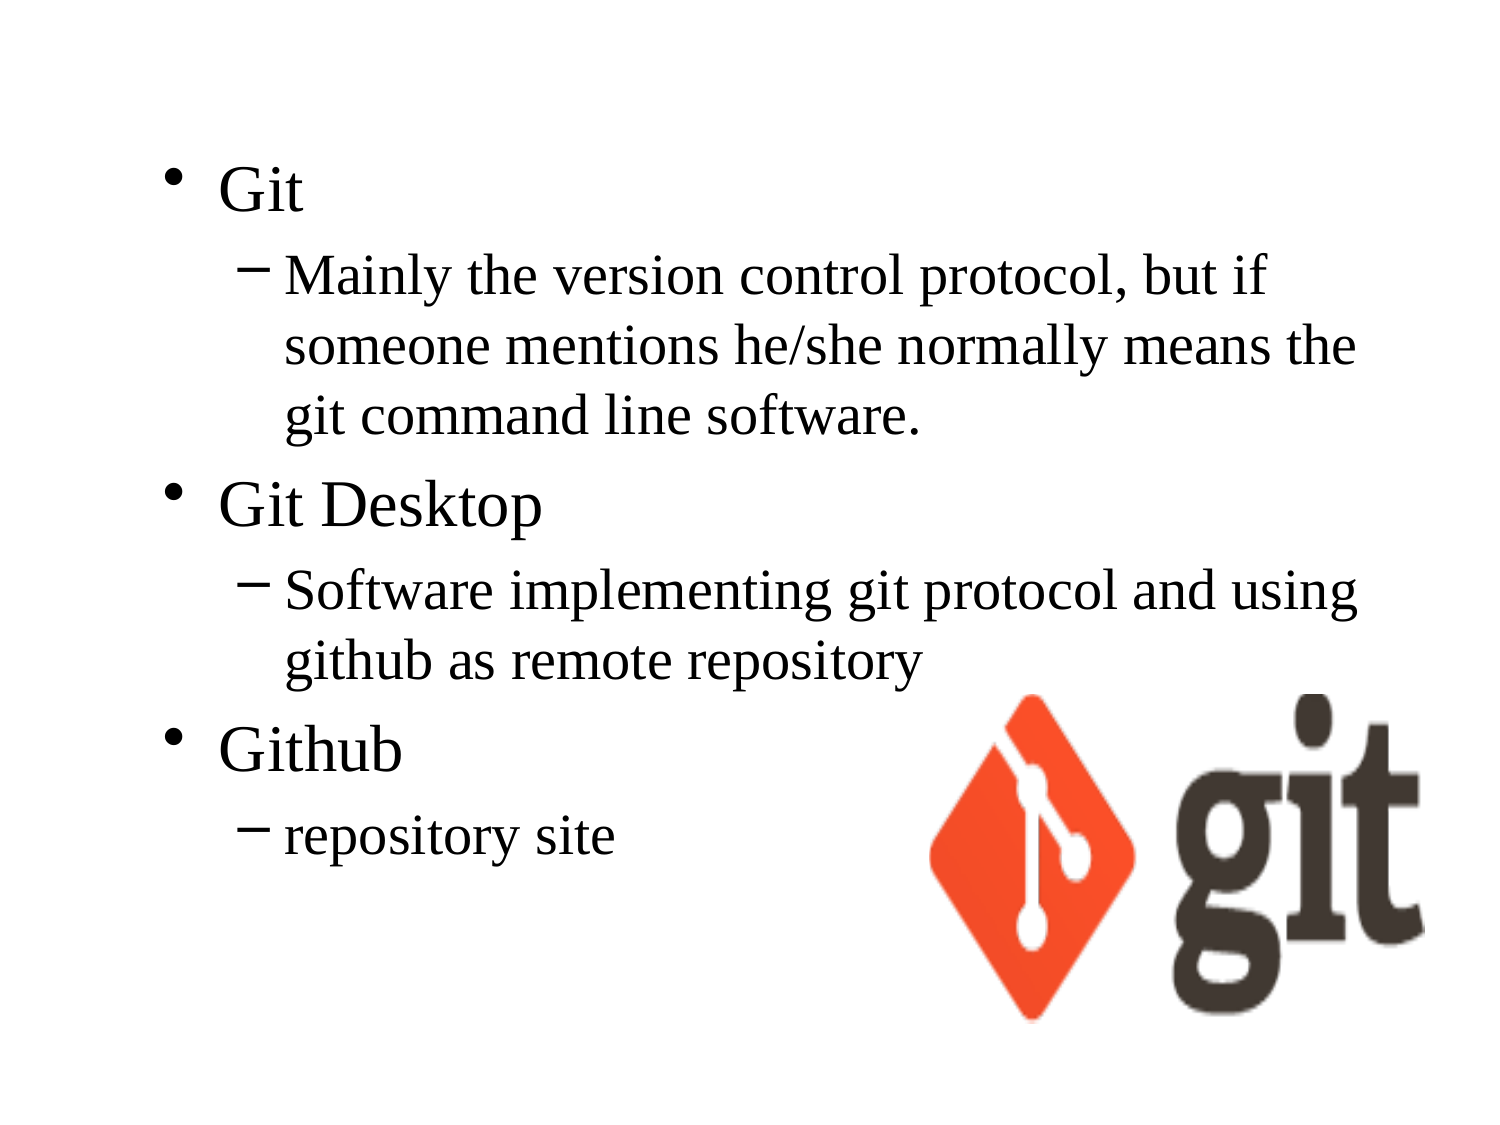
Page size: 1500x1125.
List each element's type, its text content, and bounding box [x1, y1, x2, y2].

picture [929, 694, 1425, 1025]
list Git Mainly the version control protocol, but if someone mentions he/she normally means the git command line software. Git Desktop Software implementing git protocol and using github as remote repository Github repository site [147, 136, 1423, 929]
